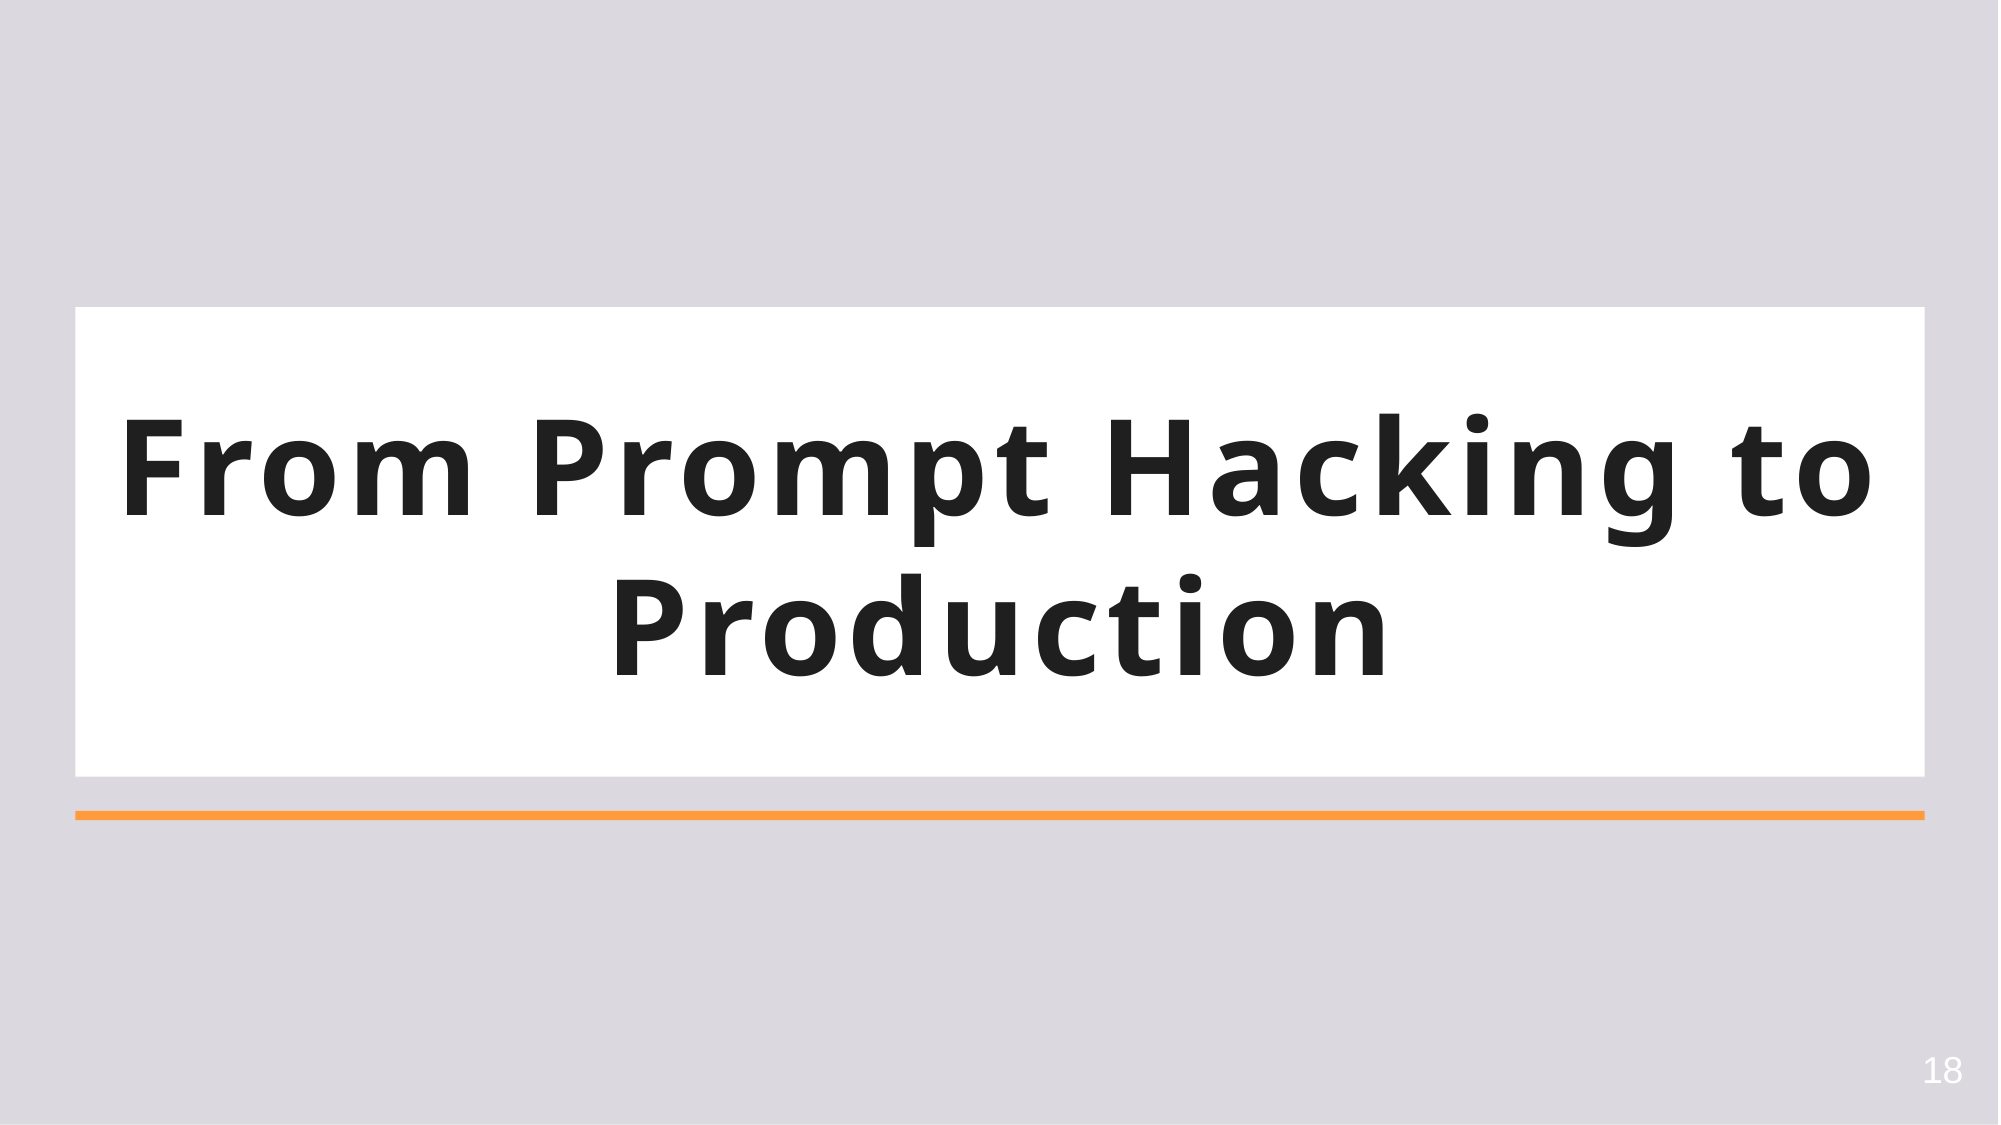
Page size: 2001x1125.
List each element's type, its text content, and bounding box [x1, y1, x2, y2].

title From Prompt Hacking to Production [75, 307, 1925, 777]
slide_number 18 [1858, 1025, 1979, 1112]
